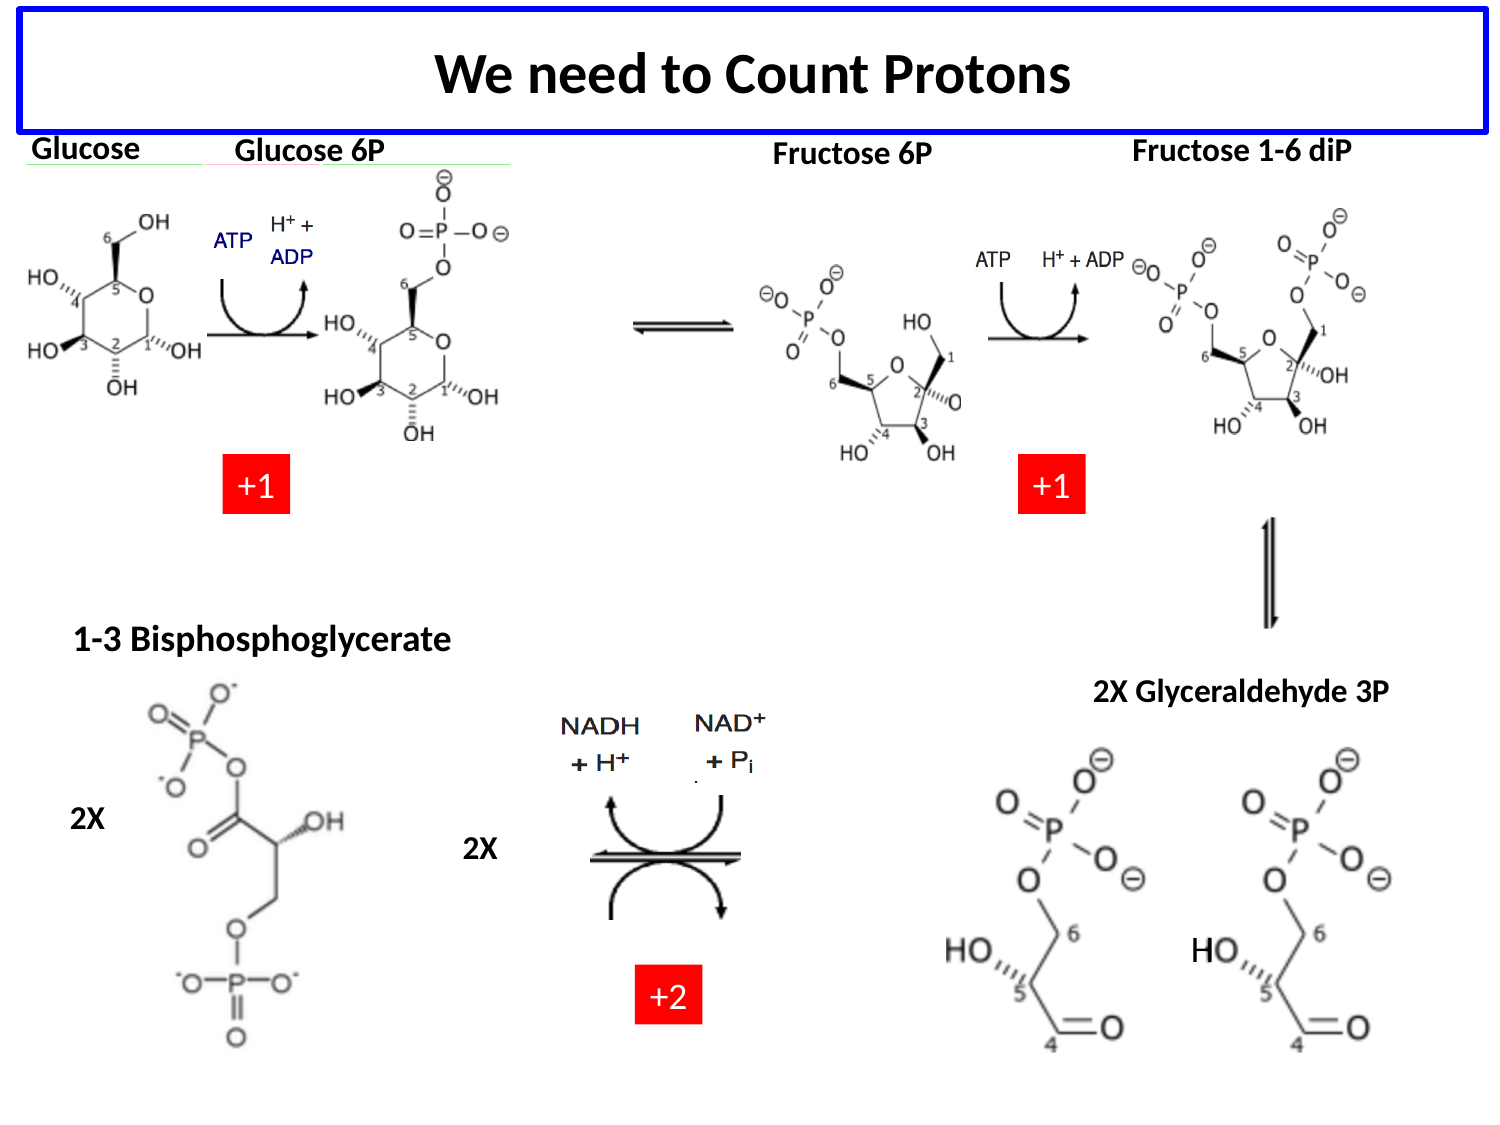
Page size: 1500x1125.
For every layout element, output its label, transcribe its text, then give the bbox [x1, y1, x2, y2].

text_box Glucose [16, 119, 163, 163]
text_box +1 [222, 462, 291, 514]
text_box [618, 120, 1375, 506]
title We need to Count Protons [19, 8, 1487, 132]
picture [1193, 506, 1341, 653]
text_box 1-3 Bisphosphoglycerate [57, 606, 468, 667]
picture [922, 724, 1453, 1125]
text_box Glucose 6P [219, 121, 408, 163]
picture [14, 164, 518, 455]
text_box 2X Glyceraldehyde 3P [1077, 662, 1405, 717]
picture [124, 632, 368, 1072]
text_box +2 [634, 964, 703, 1025]
text_box 2X [447, 818, 513, 874]
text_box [551, 689, 777, 924]
text_box 2X [55, 788, 119, 844]
